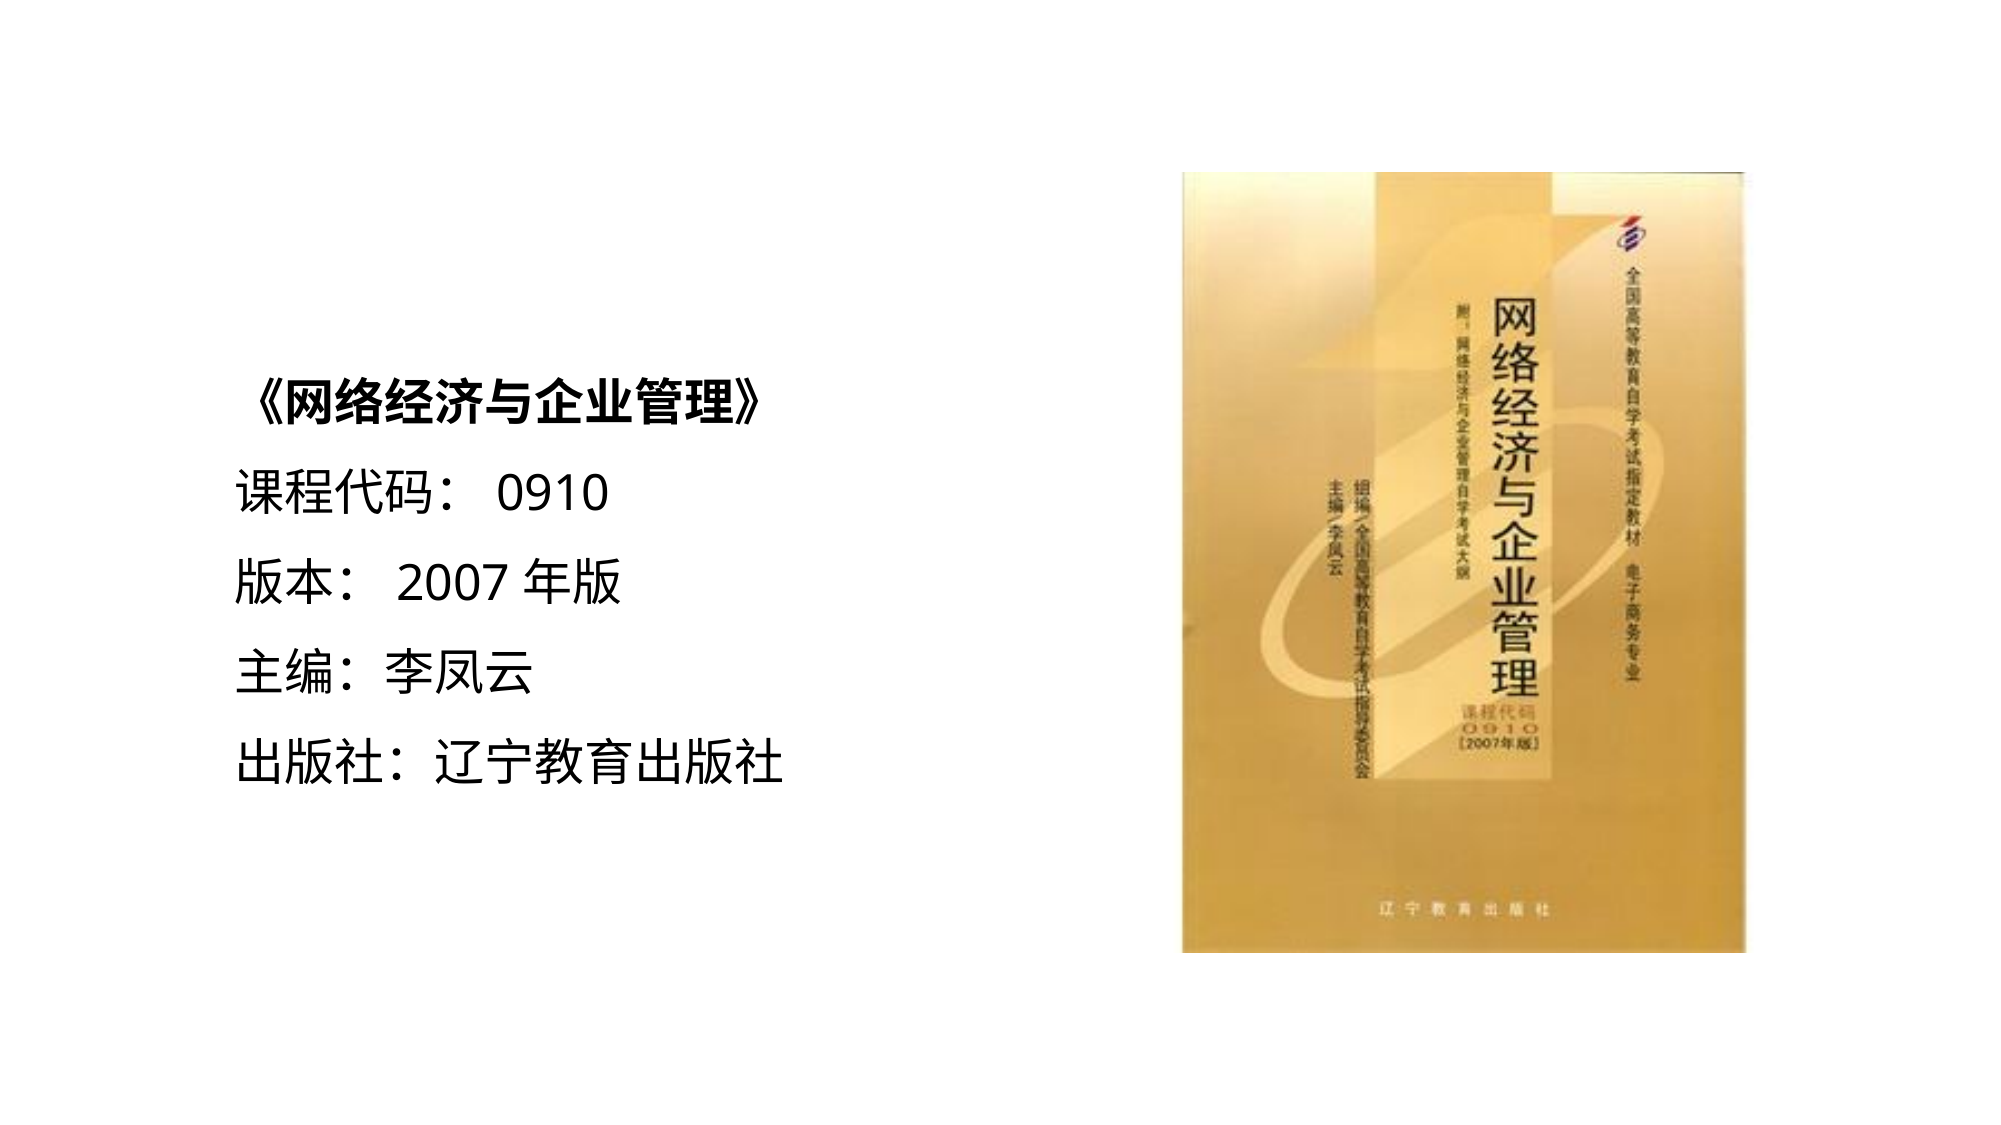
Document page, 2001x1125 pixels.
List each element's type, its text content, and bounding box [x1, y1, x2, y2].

text_box 《网络经济与企业管理》 课程代码：0910 版本：2007年版 主编：李凤云 出版社：辽宁教育出版社 [219, 333, 1150, 798]
picture [1173, 172, 1759, 953]
